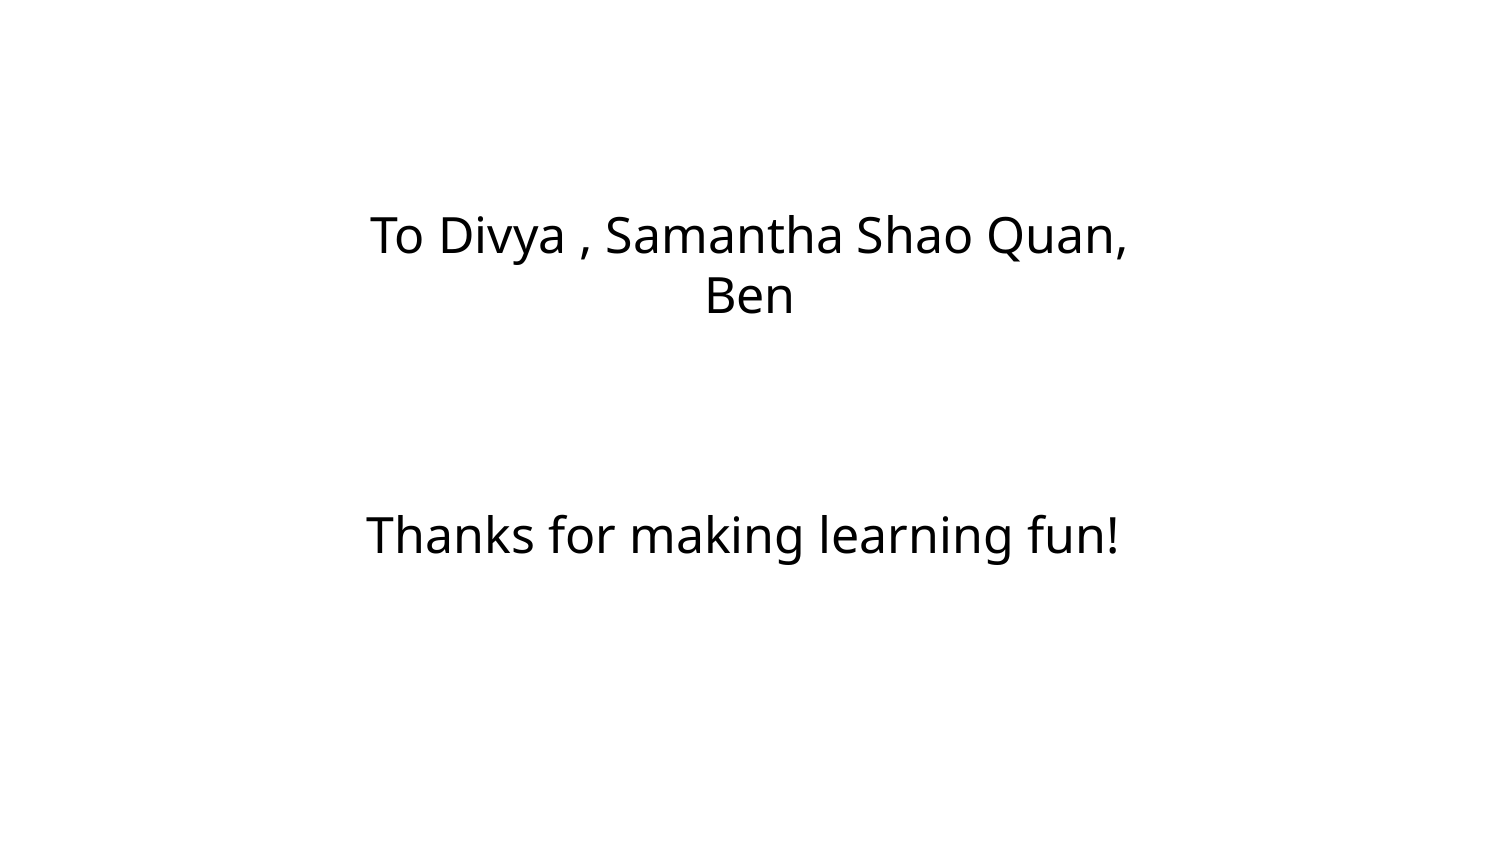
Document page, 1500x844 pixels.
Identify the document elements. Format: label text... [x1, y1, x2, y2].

text_box To Divya , Samantha Shao Quan, Ben Thanks for making learning fun! [329, 338, 1171, 579]
